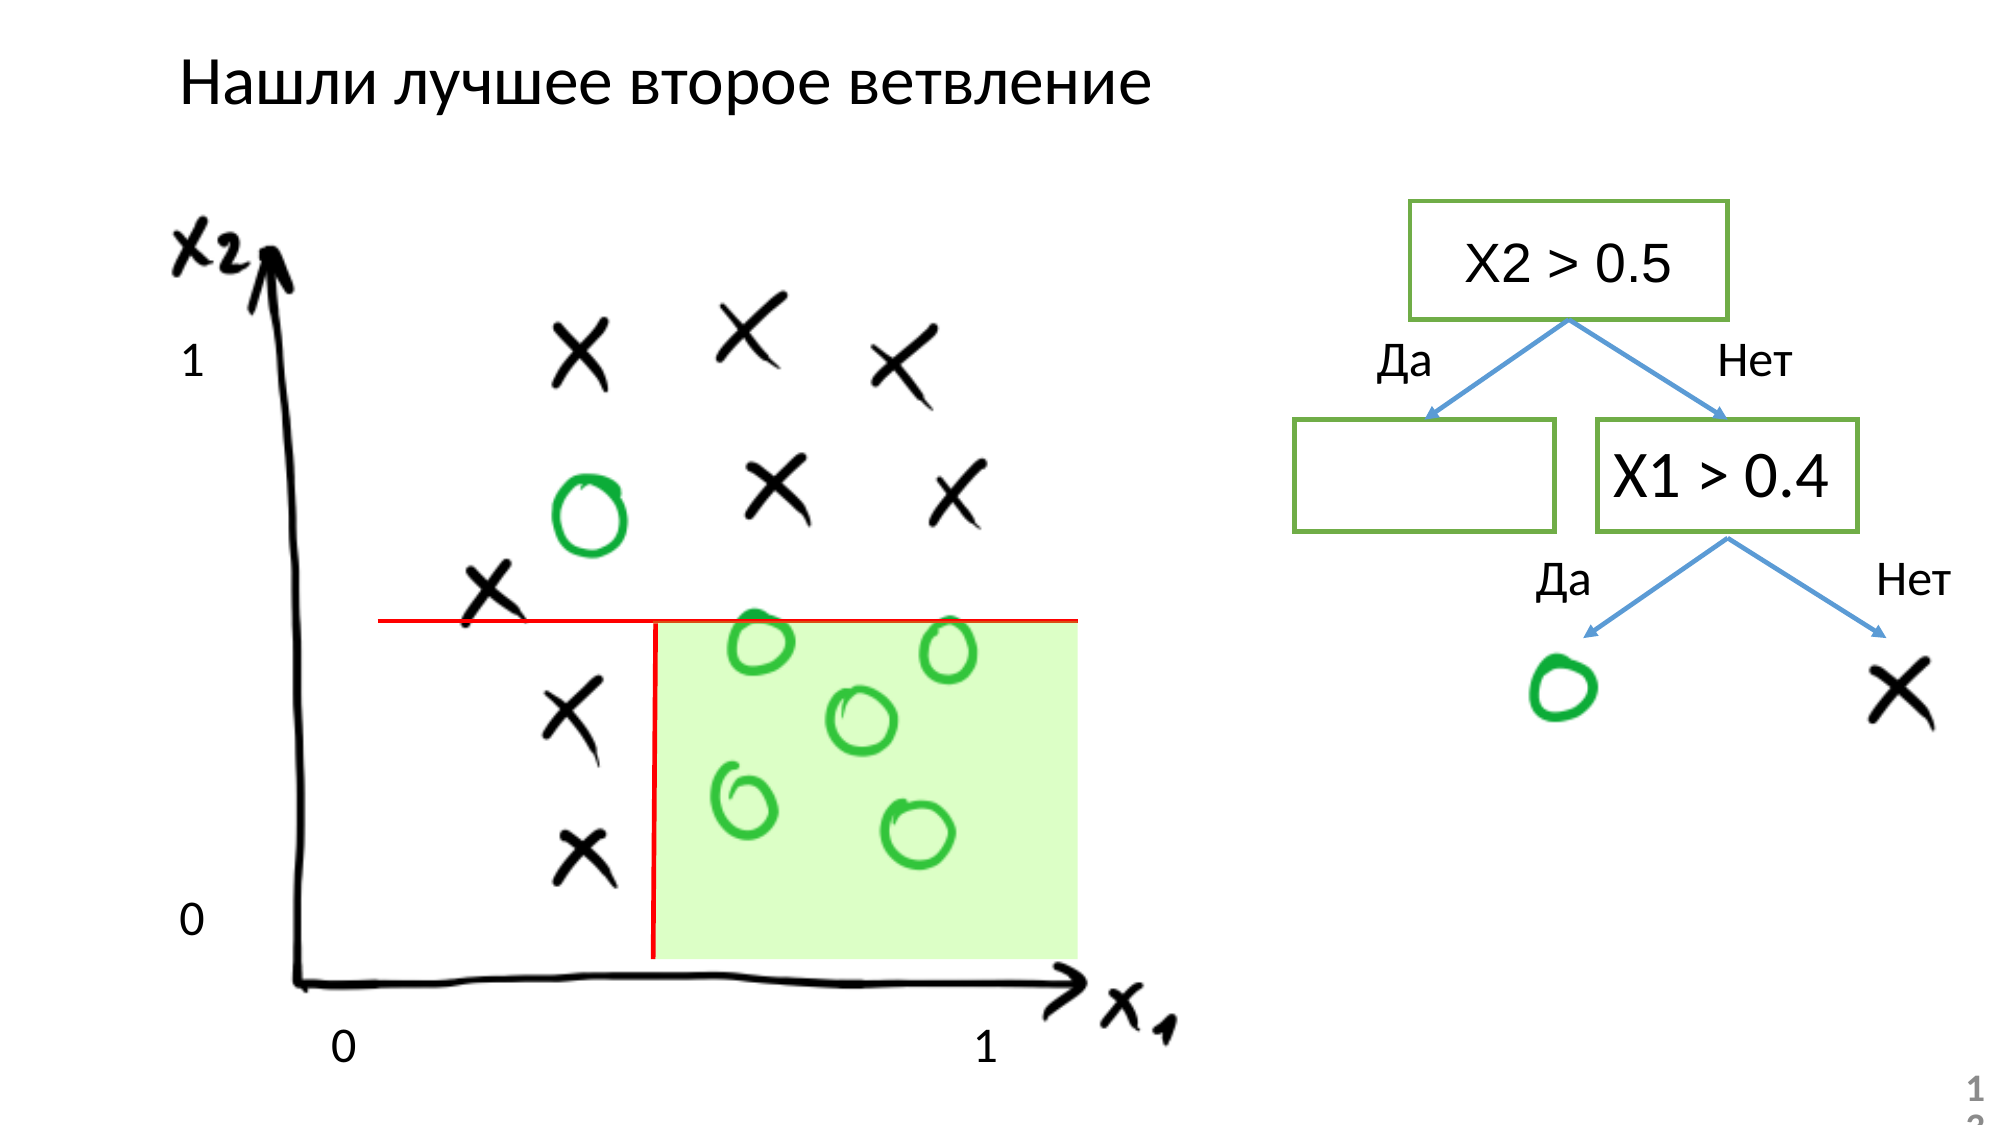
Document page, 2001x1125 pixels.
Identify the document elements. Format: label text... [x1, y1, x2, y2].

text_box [1728, 537, 1887, 639]
title Нашли лучшее второе ветвление [164, 37, 1956, 127]
picture [1861, 648, 1946, 741]
text_box X1 > 0.4 [1598, 423, 1866, 519]
text_box 1 [957, 1056, 1080, 1080]
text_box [1424, 319, 1569, 420]
picture [1523, 646, 1607, 731]
text_box Нет [1887, 537, 1967, 613]
text_box 0 [316, 1056, 439, 1080]
text_box [1293, 419, 1555, 533]
text_box Нет [1728, 319, 1808, 395]
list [164, 209, 1182, 1056]
text_box [1597, 419, 1859, 533]
slide_number 13 [1950, 1057, 2000, 1114]
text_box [1569, 319, 1728, 420]
text_box Да [1520, 537, 1583, 613]
text_box Да [1361, 319, 1424, 395]
text_box X2 > 0.5 [1409, 200, 1729, 319]
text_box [1583, 537, 1728, 639]
